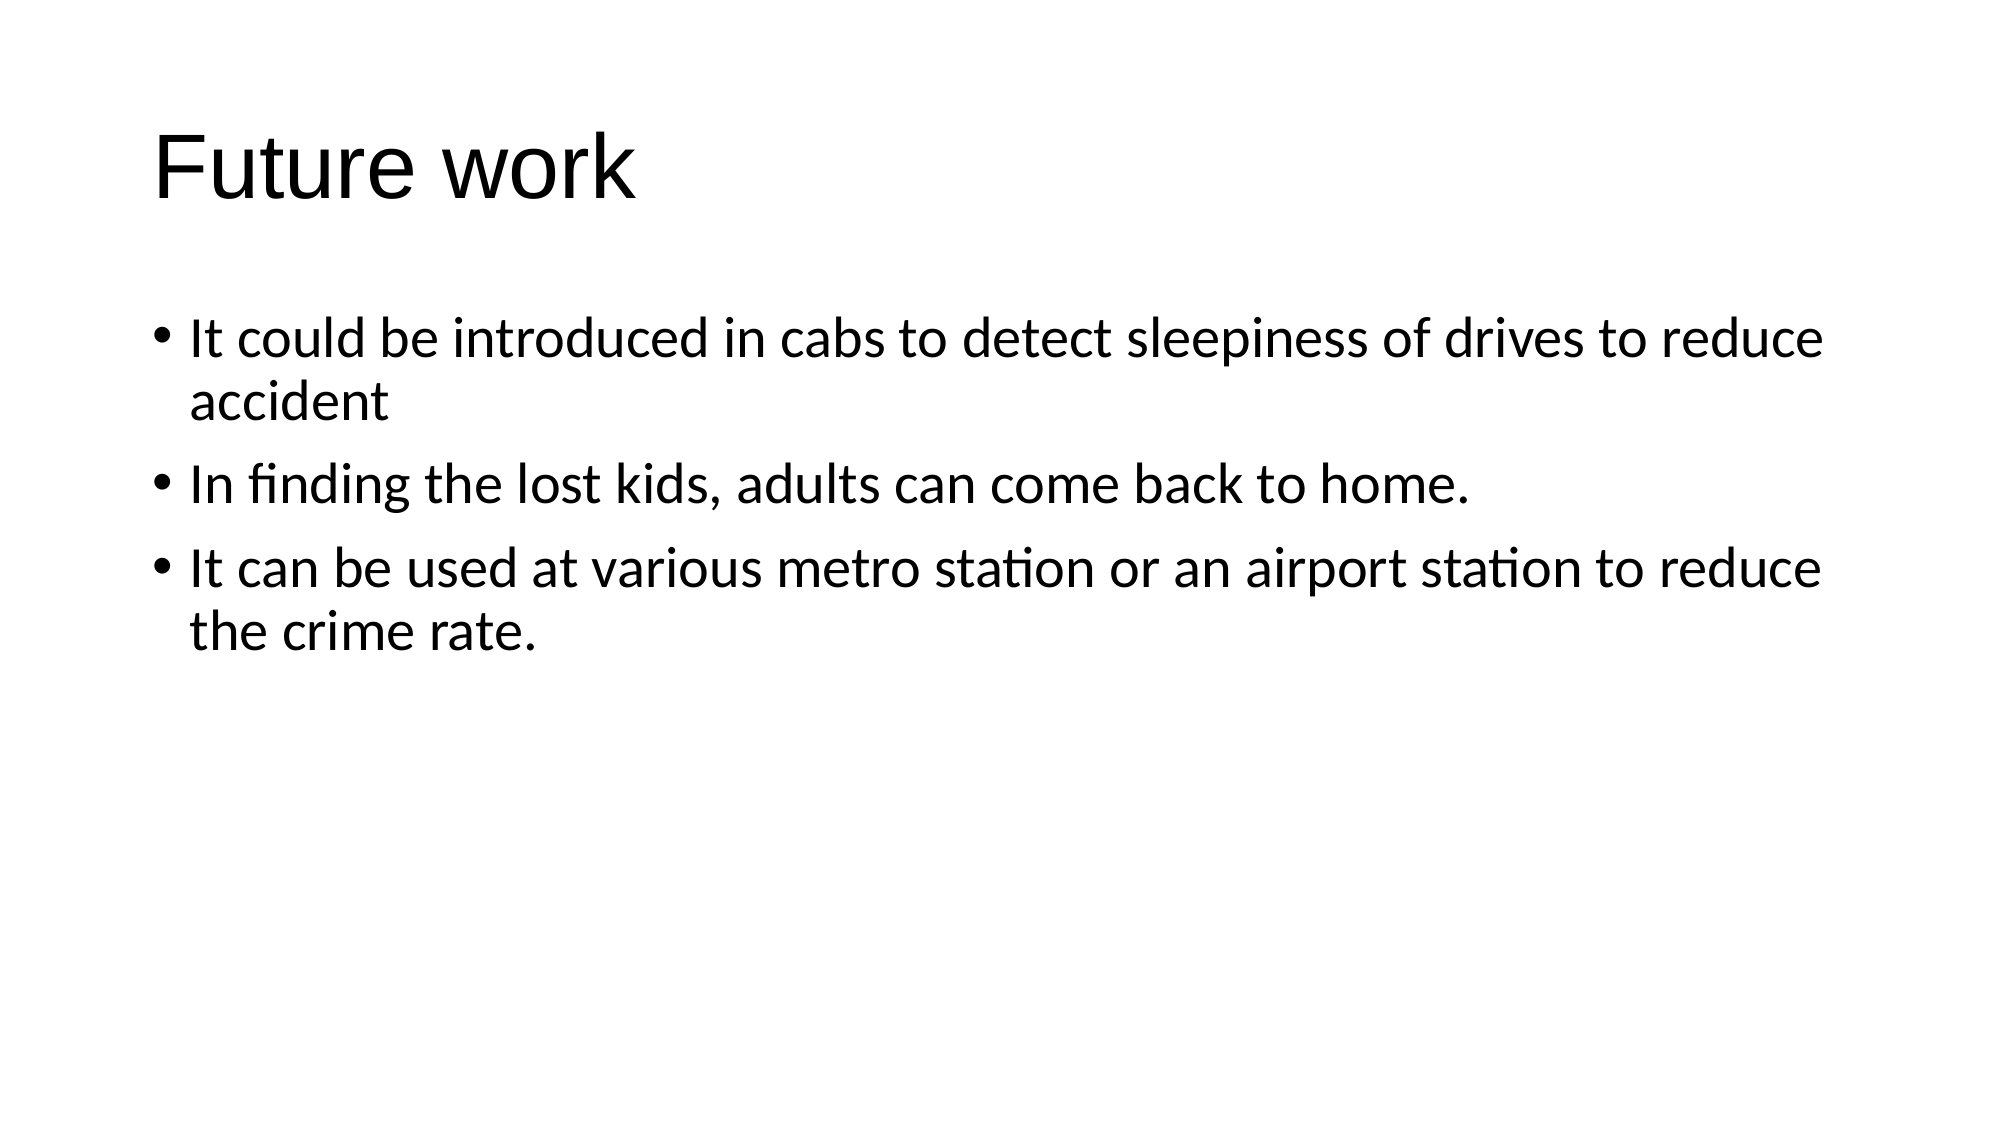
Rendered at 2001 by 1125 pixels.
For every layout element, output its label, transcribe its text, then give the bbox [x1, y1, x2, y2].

list It could be introduced in cabs to detect sleepiness of drives to reduce accident In finding the lost kids, adults can come back to home. It can be used at various metro station or an airport station to reduce the crime rate. [137, 299, 1863, 1014]
title Future work [137, 59, 1863, 278]
